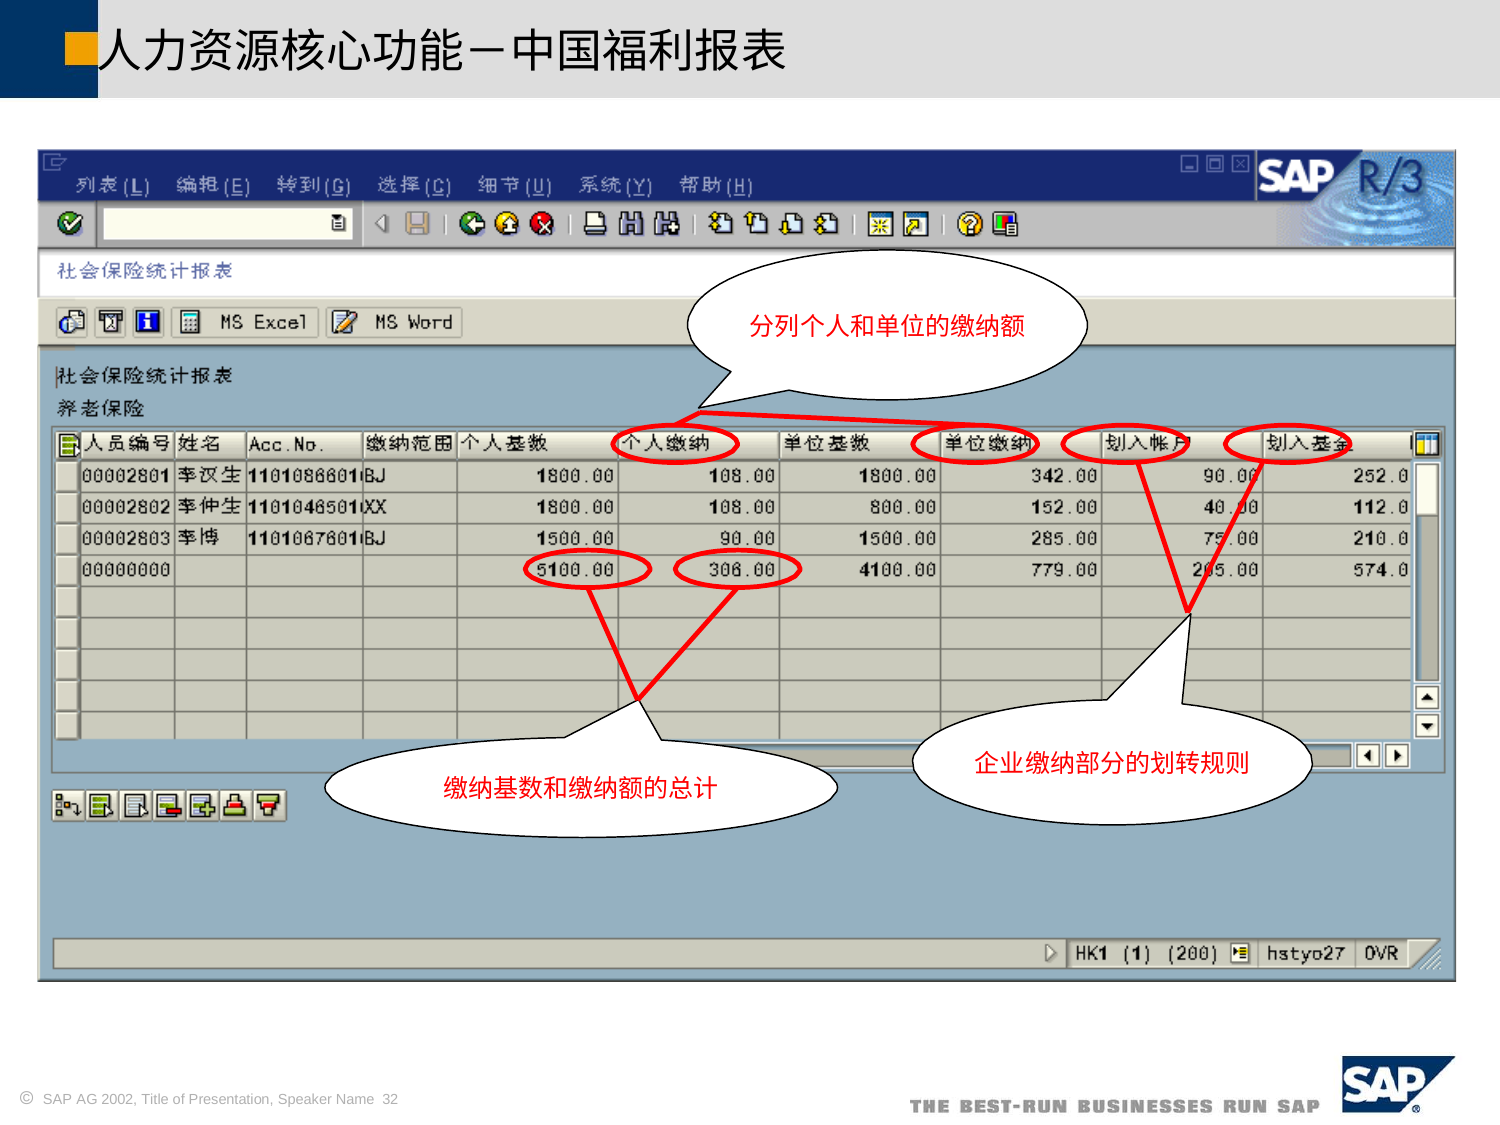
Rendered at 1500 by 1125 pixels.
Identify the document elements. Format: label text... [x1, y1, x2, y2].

text_box 企业缴纳部分的划转规则 [972, 748, 1259, 778]
text_box  SAP AG 2002, Title of Presentation, Speaker Name 32 [17, 1088, 410, 1110]
text_box [687, 249, 1088, 409]
text_box [675, 550, 801, 588]
text_box [37, 149, 1457, 982]
text_box 人力资源核心功能－中国福利报表 [94, 26, 798, 77]
text_box [324, 700, 838, 838]
text_box [0, 0, 1500, 1125]
text_box [912, 613, 1313, 825]
text_box [525, 550, 651, 588]
text_box [1062, 425, 1188, 463]
text_box [912, 425, 1038, 463]
text_box 缴纳基数和缴纳额的总计 [441, 773, 727, 803]
text_box [612, 425, 738, 463]
text_box 分列个人和单位的缴纳额 [747, 310, 1034, 341]
text_box [1225, 425, 1351, 463]
